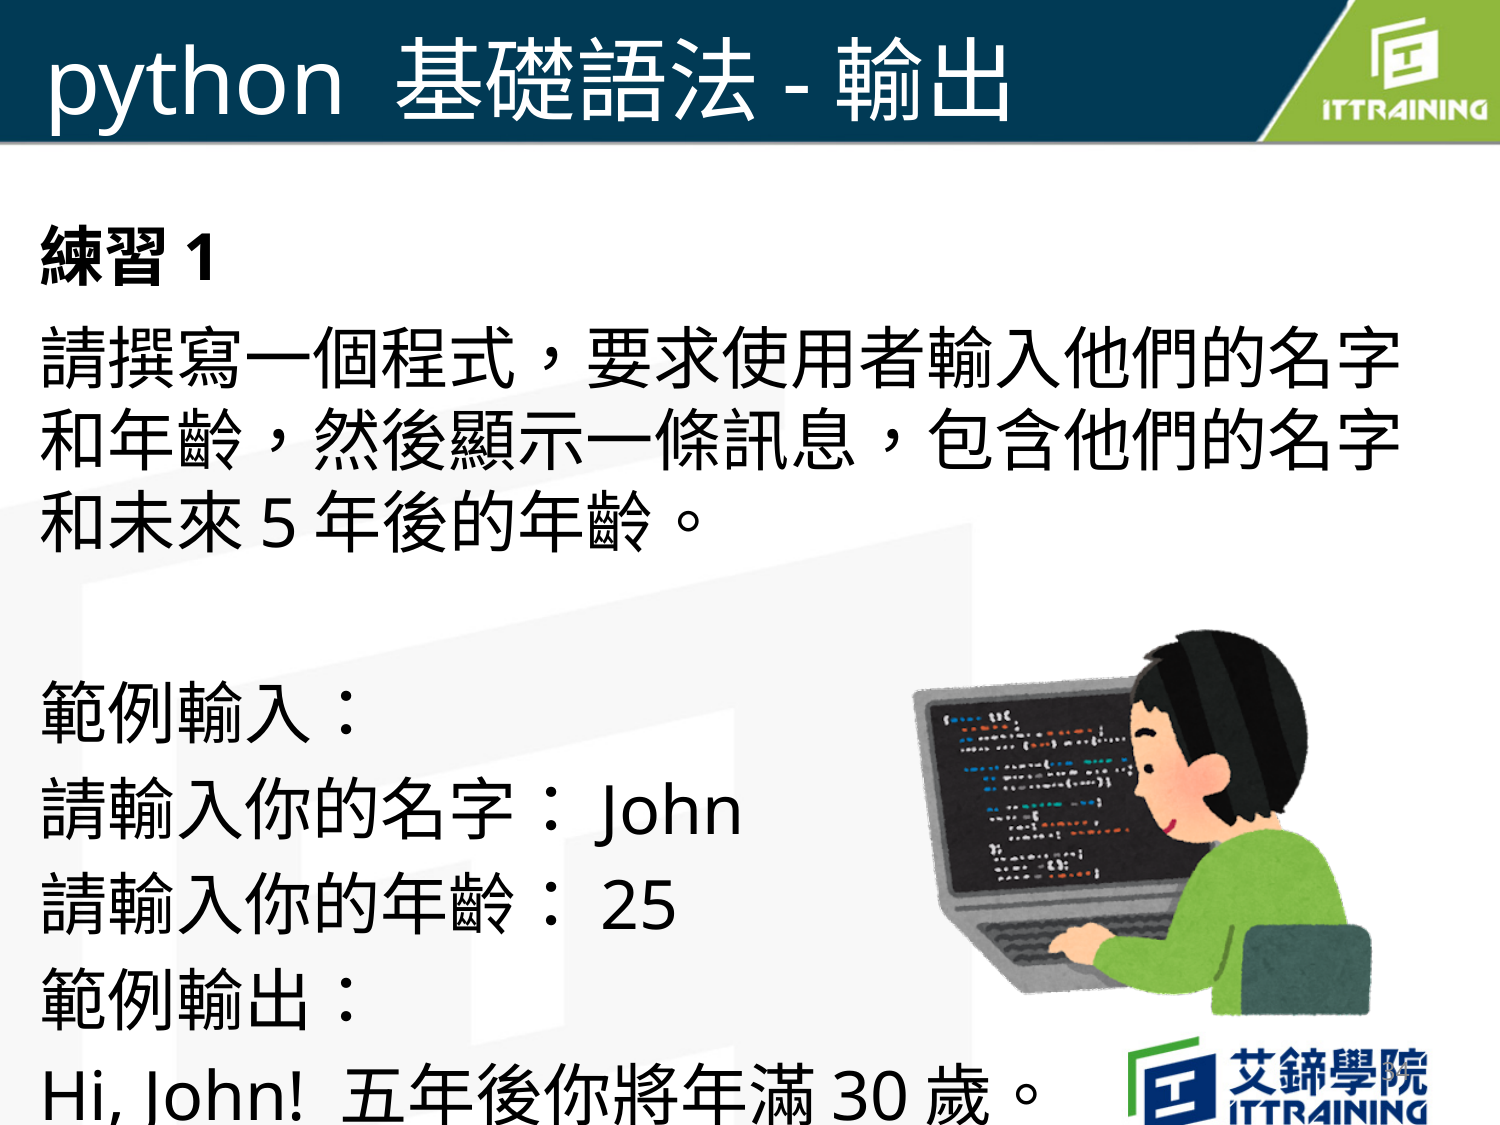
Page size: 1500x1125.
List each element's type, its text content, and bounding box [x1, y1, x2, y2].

list 請撰寫一個程式，要求使用者輸入他們的名字和年齡，然後顯示一條訊息，包含他們的名字和未來5年後的年齡。 範例輸入： 請輸入你的名字：John 請輸入你的年齡：25 範例輸出： Hi, John! 五年後你將年滿30歲。 [24, 308, 1447, 1125]
picture [0, 0, 1500, 1125]
title python 基礎語法-輸出 [29, 0, 1380, 172]
slide_number 34 [1074, 1042, 1425, 1103]
text_box 練習1 [24, 208, 254, 303]
picture [901, 598, 1385, 1040]
